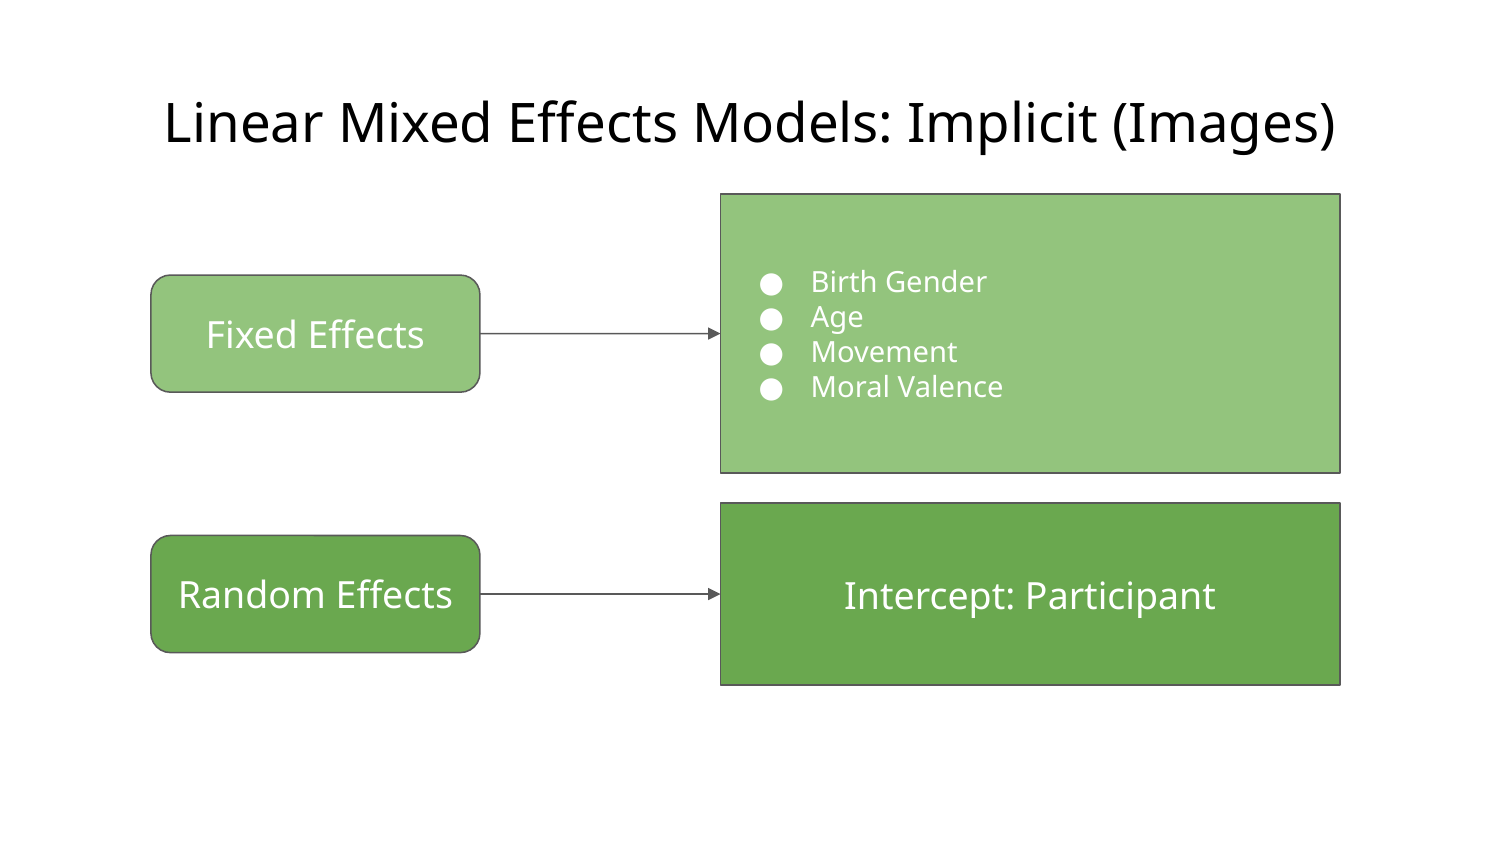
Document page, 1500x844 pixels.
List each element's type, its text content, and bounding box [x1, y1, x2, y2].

text_box Birth Gender Age Movement Moral Valence [720, 194, 1340, 473]
text_box Random Effects [150, 535, 480, 653]
text_box Intercept: Participant [720, 503, 1340, 686]
text_box Fixed Effects [150, 275, 480, 393]
title Linear Mixed Effects Models: Implicit (Images) [51, 72, 1449, 167]
